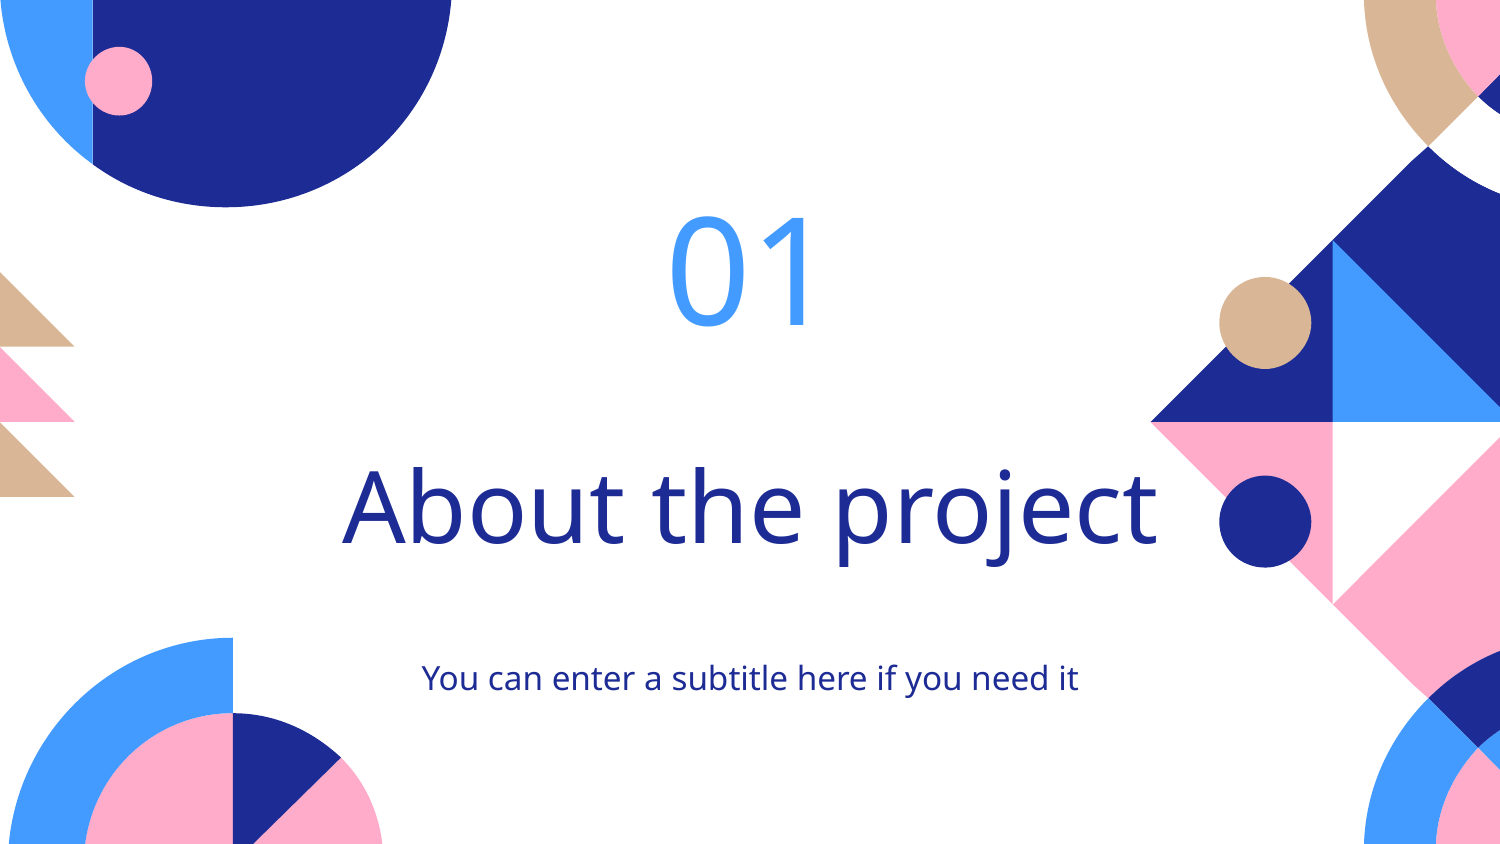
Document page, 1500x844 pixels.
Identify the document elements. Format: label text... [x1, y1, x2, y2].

title About the project [291, 390, 1211, 618]
title 01 [235, 179, 1267, 371]
subtitle You can enter a subtitle here if you need it [235, 631, 1267, 722]
